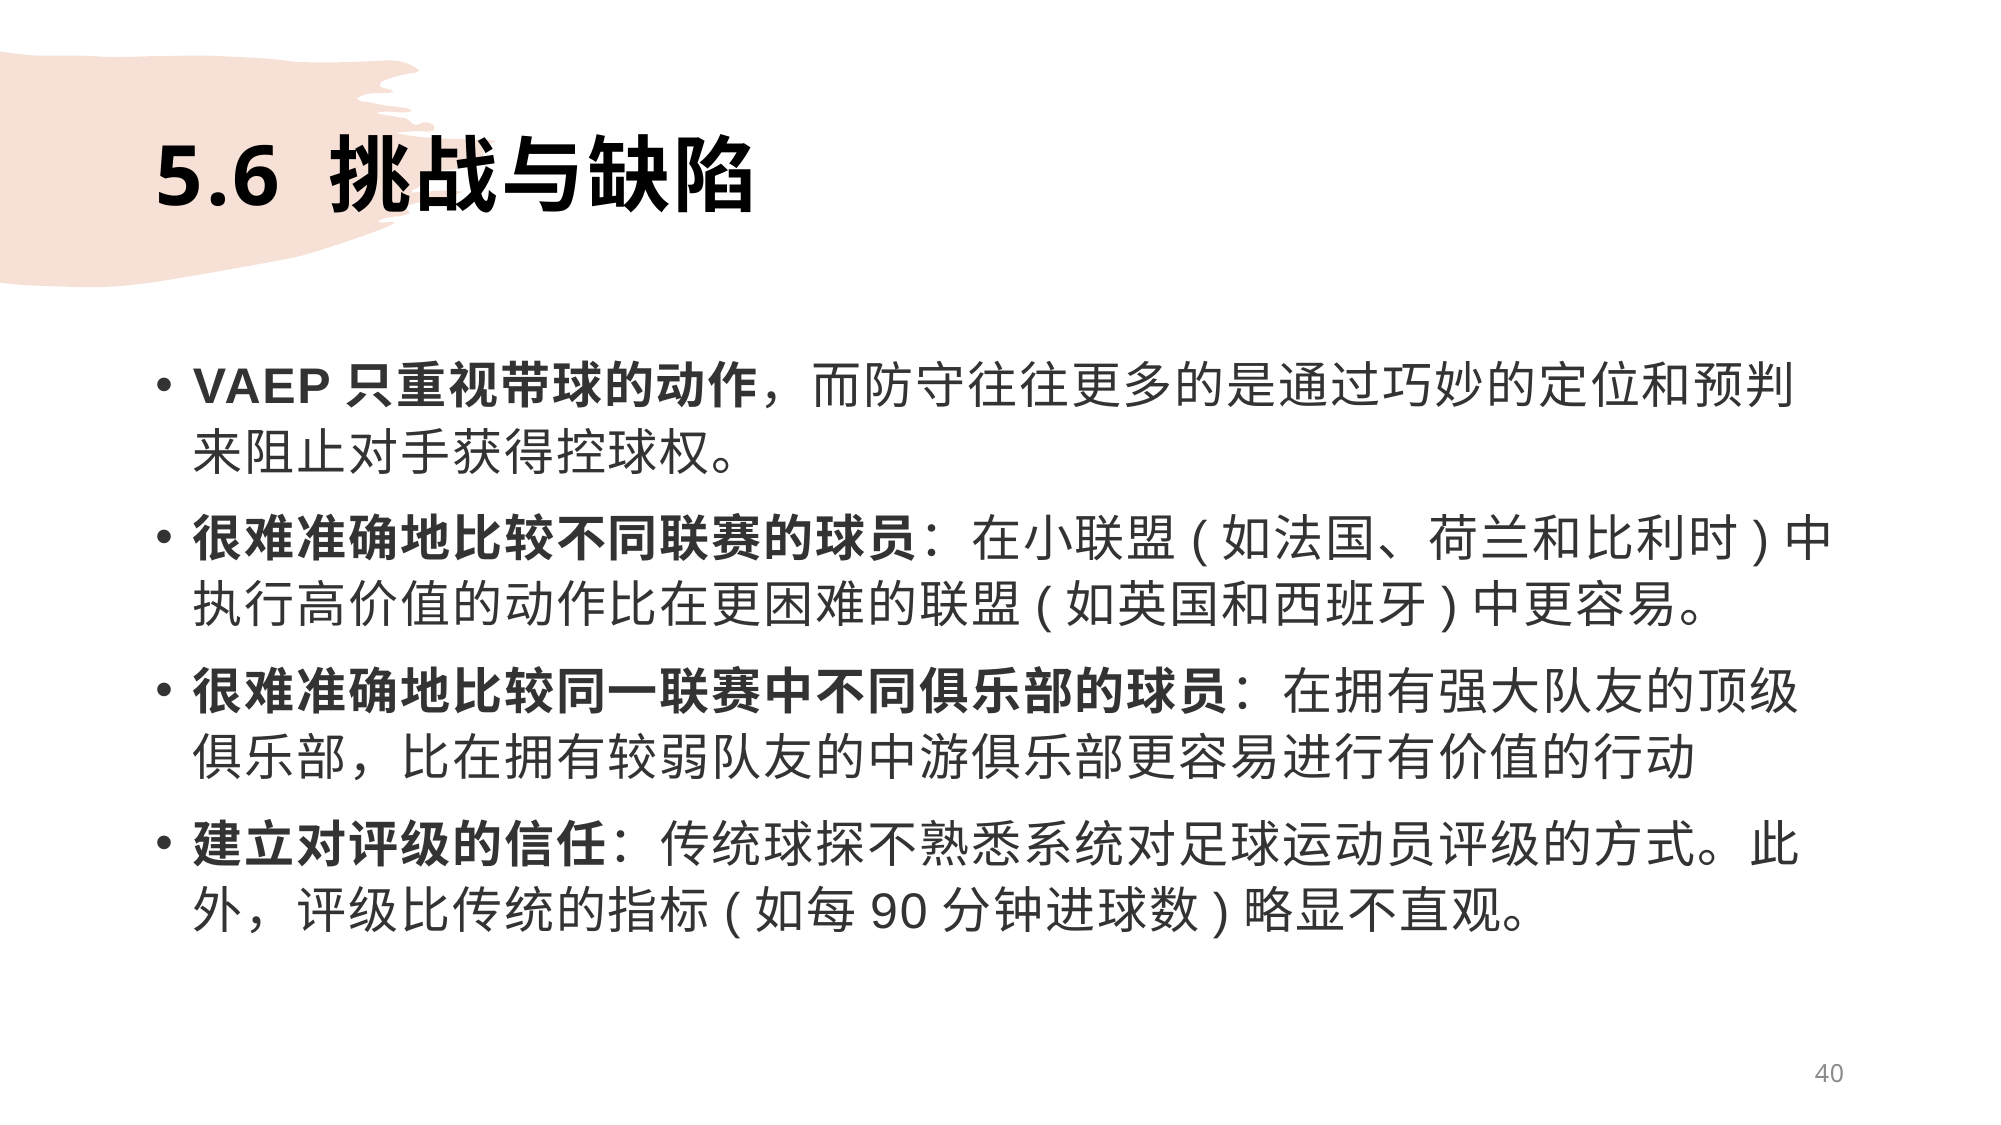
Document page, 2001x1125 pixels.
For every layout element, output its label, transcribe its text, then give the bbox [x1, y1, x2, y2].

title 5.6 挑战与缺陷 [137, 59, 1863, 278]
list VAEP只重视带球的动作，而防守往往更多的是通过巧妙的定位和预判来阻止对手获得控球权。 很难准确地比较不同联赛的球员：在小联盟(如法国、荷兰和比利时)中执行高价值的动作比在更困难的联盟(如英国和西班牙)中更容易。 很难准确地比较同一联赛中不同俱乐部的球员：在拥有强大队友的顶级俱乐部，比在拥有较弱队友的中游俱乐部更容易进行有价值的行动 建立对评级的信任：传统球探不熟悉系统对足球运动员评级的方式。此外，评级比传统的指标(如每90分钟进球数)略显不直观。 [137, 329, 1863, 1013]
slide_number 40 [1412, 1042, 1863, 1103]
